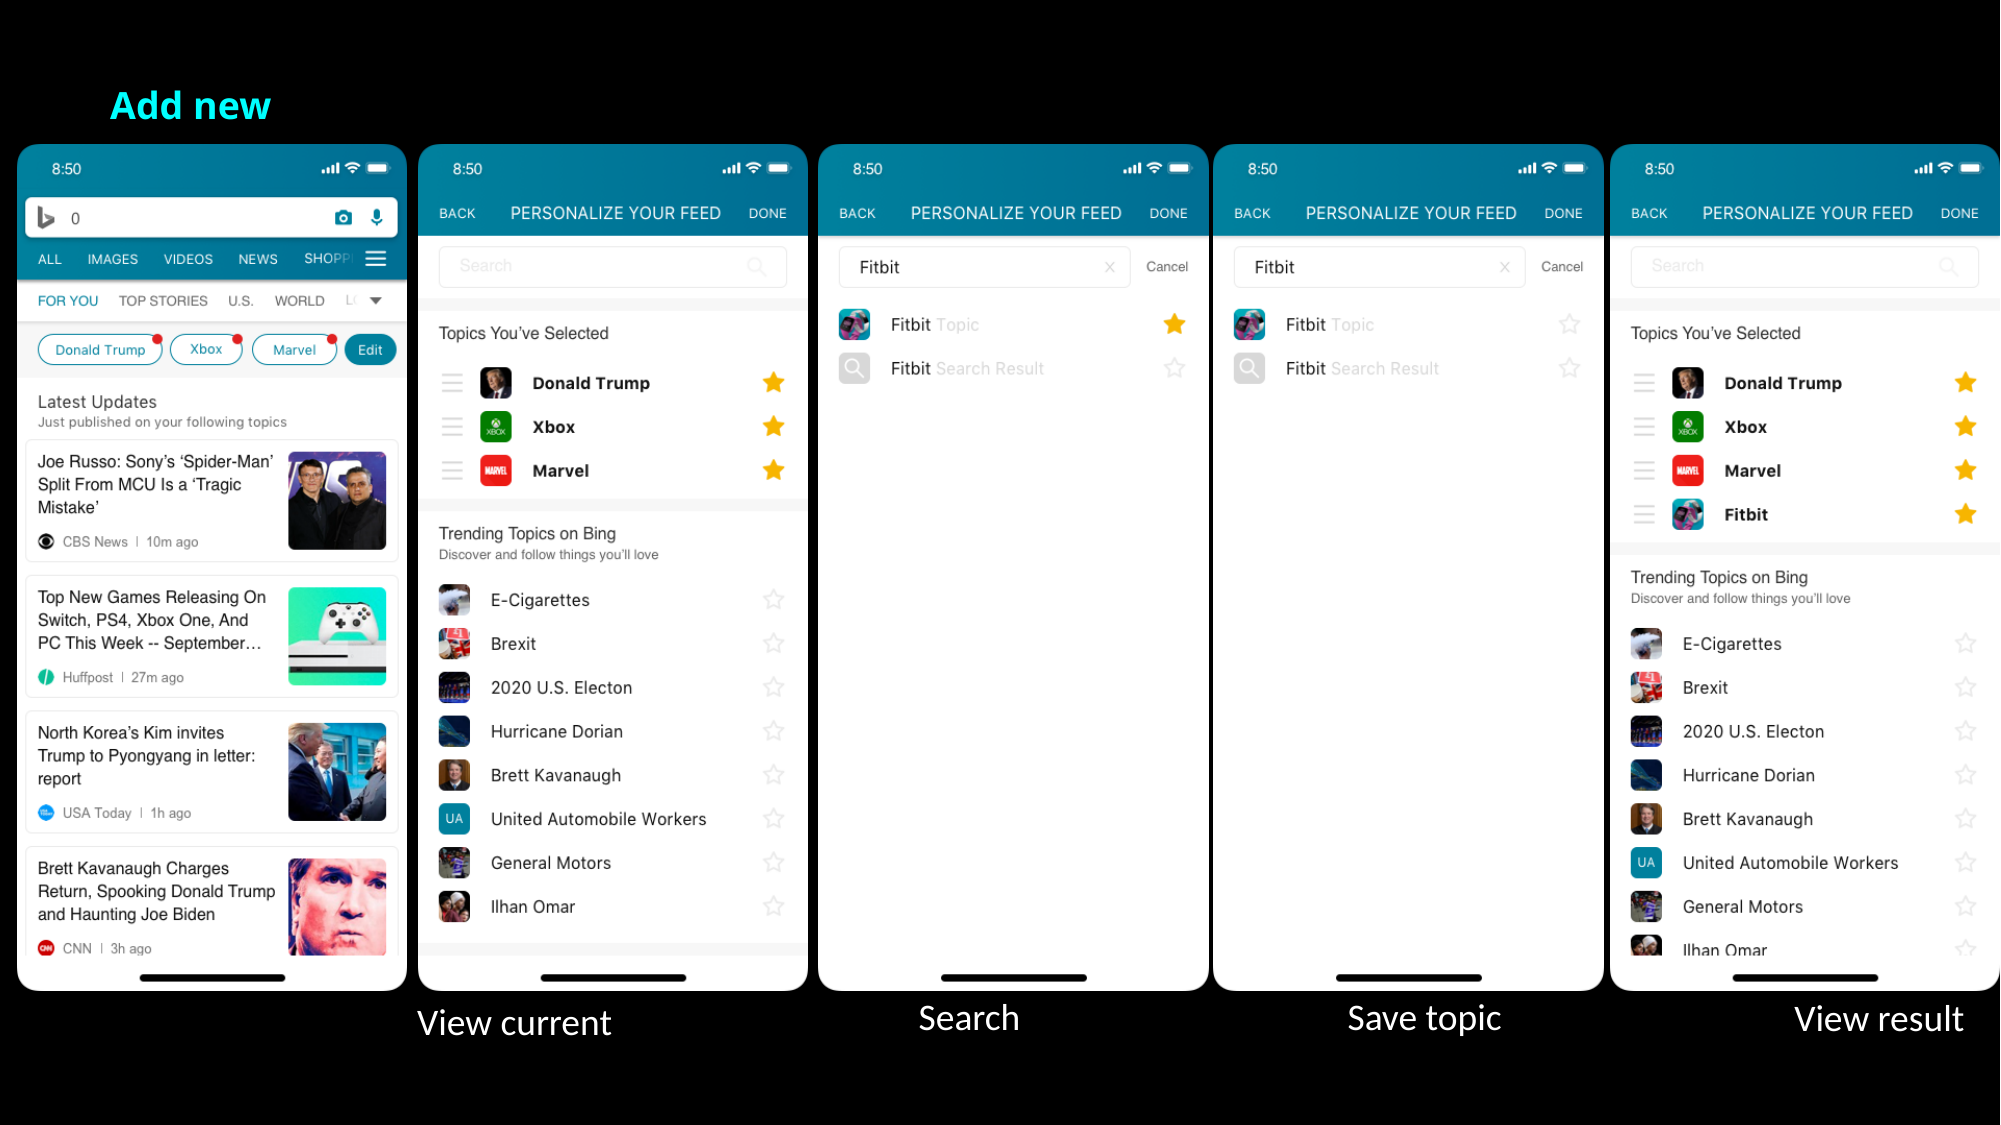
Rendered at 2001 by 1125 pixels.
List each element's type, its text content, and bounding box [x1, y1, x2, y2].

picture [1367, 207, 1375, 218]
picture [567, 207, 571, 218]
picture [1213, 144, 1226, 157]
picture [1715, 207, 1721, 219]
picture [1592, 144, 1604, 156]
picture [818, 236, 1209, 991]
picture [523, 207, 529, 219]
picture [1102, 207, 1108, 219]
text_box View current [319, 990, 710, 1050]
text_box View result [1684, 991, 2000, 1047]
picture [840, 209, 847, 217]
picture [1318, 207, 1325, 219]
picture [1197, 144, 1209, 156]
picture [1632, 210, 1639, 217]
picture [1610, 144, 1622, 157]
picture [440, 210, 447, 217]
picture [854, 163, 861, 174]
picture [666, 207, 674, 218]
picture [89, 255, 95, 263]
text_box Save topic [1229, 985, 1620, 1046]
picture [1462, 207, 1469, 218]
picture [1959, 162, 1983, 174]
picture [1725, 207, 1732, 218]
picture [912, 207, 918, 218]
picture [1925, 163, 1932, 173]
picture [1386, 207, 1392, 219]
picture [1764, 207, 1768, 218]
picture [1249, 163, 1256, 174]
picture [17, 280, 407, 991]
text_box Search [774, 985, 1165, 1046]
picture [1339, 207, 1346, 213]
picture [796, 144, 808, 156]
picture [871, 166, 876, 174]
picture [944, 207, 951, 213]
picture [1746, 207, 1753, 215]
picture [1772, 207, 1778, 215]
picture [1235, 209, 1242, 217]
picture [345, 162, 360, 169]
picture [533, 207, 540, 218]
picture [395, 144, 407, 156]
picture [39, 255, 45, 262]
picture [1181, 208, 1186, 217]
picture [310, 254, 315, 262]
picture [691, 207, 698, 219]
picture [711, 207, 719, 219]
picture [746, 162, 761, 169]
picture [17, 144, 29, 157]
picture [1883, 207, 1890, 219]
picture [512, 207, 520, 218]
picture [184, 256, 192, 263]
picture [1646, 164, 1653, 174]
picture [1487, 207, 1493, 219]
picture [1092, 207, 1098, 219]
picture [1759, 207, 1763, 218]
picture [640, 207, 650, 216]
text_box Add new [95, 74, 806, 135]
picture [1328, 207, 1335, 218]
picture [1959, 209, 1965, 217]
picture [1938, 162, 1953, 169]
picture [1903, 207, 1911, 219]
picture [53, 164, 60, 174]
picture [972, 207, 980, 218]
picture [1147, 162, 1161, 169]
picture [366, 162, 390, 174]
picture [332, 163, 339, 173]
picture [1542, 162, 1556, 169]
picture [26, 196, 397, 238]
picture [1307, 207, 1313, 218]
picture [1067, 207, 1074, 218]
picture [71, 166, 79, 174]
picture [472, 166, 480, 174]
picture [701, 207, 707, 219]
picture [244, 255, 254, 263]
picture [1507, 207, 1515, 219]
picture [1519, 165, 1531, 173]
picture [1664, 166, 1672, 174]
picture [418, 236, 808, 991]
picture [1610, 236, 2000, 991]
picture [1266, 166, 1271, 174]
picture [1082, 207, 1089, 218]
picture [590, 207, 597, 219]
picture [1988, 144, 2000, 156]
picture [980, 207, 987, 217]
picture [1213, 236, 1604, 991]
picture [1411, 207, 1418, 219]
picture [1807, 207, 1814, 219]
picture [572, 207, 576, 218]
picture [1375, 207, 1382, 217]
picture [733, 163, 740, 173]
picture [1016, 207, 1023, 219]
picture [1563, 209, 1569, 217]
picture [259, 255, 267, 263]
picture [418, 144, 430, 157]
picture [767, 209, 773, 217]
picture [933, 207, 940, 218]
picture [1893, 207, 1899, 219]
picture [682, 207, 688, 218]
picture [991, 207, 997, 219]
picture [99, 255, 105, 263]
picture [1497, 207, 1503, 219]
picture [554, 207, 561, 215]
picture [1576, 208, 1581, 217]
picture [1168, 162, 1192, 174]
picture [1112, 207, 1120, 219]
picture [1477, 207, 1484, 218]
picture [767, 162, 791, 174]
picture [923, 207, 930, 219]
picture [818, 144, 831, 157]
picture [454, 164, 461, 174]
picture [1858, 207, 1866, 218]
picture [1124, 165, 1136, 173]
picture [1782, 207, 1789, 219]
picture [1563, 162, 1587, 174]
picture [580, 207, 586, 215]
picture [1832, 207, 1842, 216]
picture [1704, 207, 1712, 218]
picture [1168, 209, 1174, 217]
picture [615, 207, 622, 219]
picture [1874, 207, 1880, 218]
